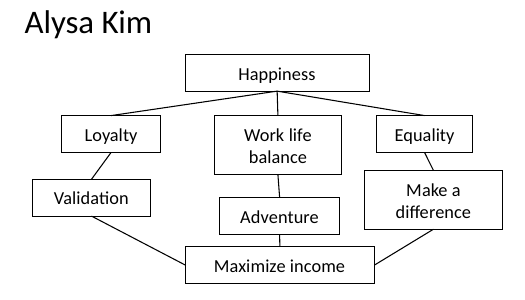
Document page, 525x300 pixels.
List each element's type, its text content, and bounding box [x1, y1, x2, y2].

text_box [32, 54, 503, 285]
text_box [91, 216, 186, 266]
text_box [374, 230, 434, 266]
title Alysa Kim [9, 8, 514, 39]
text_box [424, 153, 434, 171]
